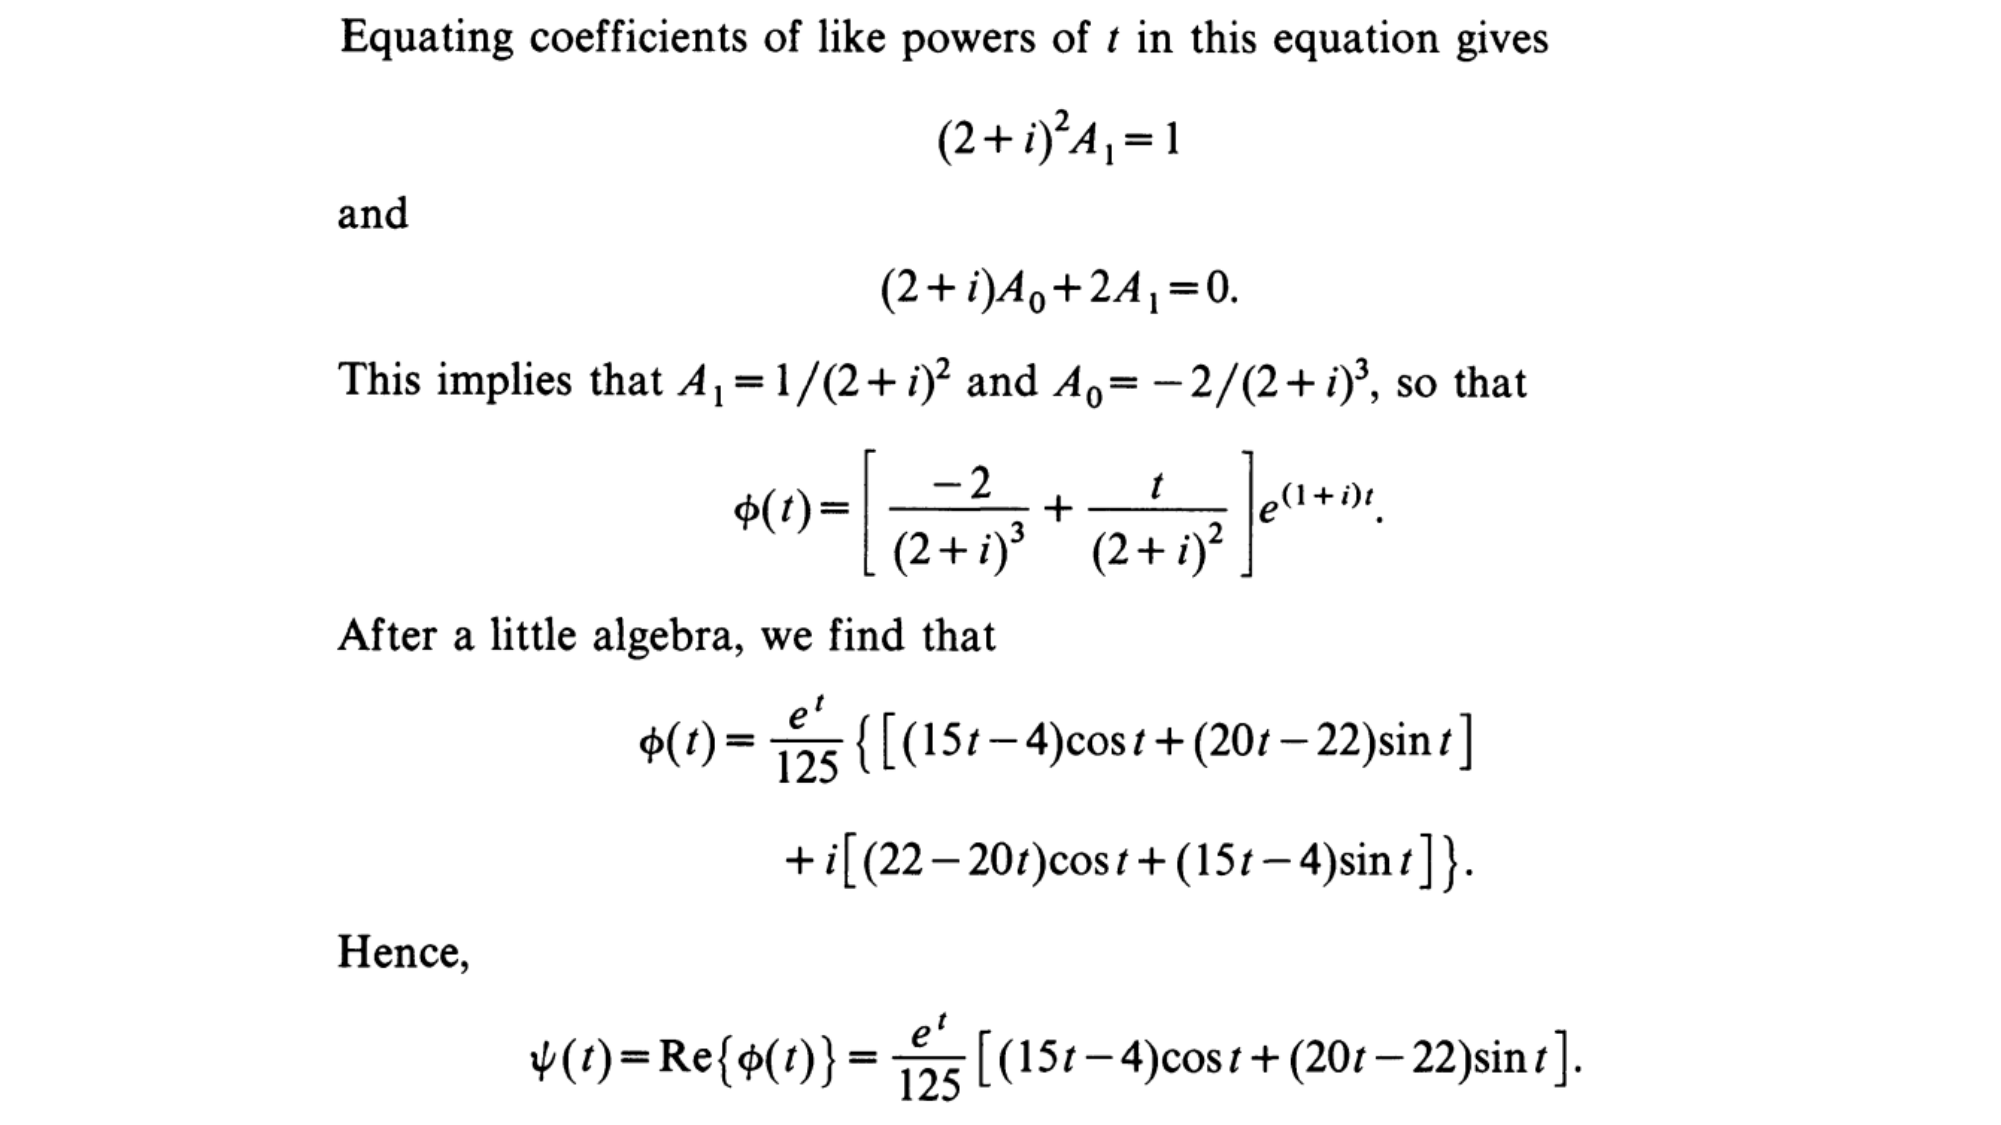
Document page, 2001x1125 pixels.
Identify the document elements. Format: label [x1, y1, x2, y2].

picture [329, 0, 1670, 1125]
